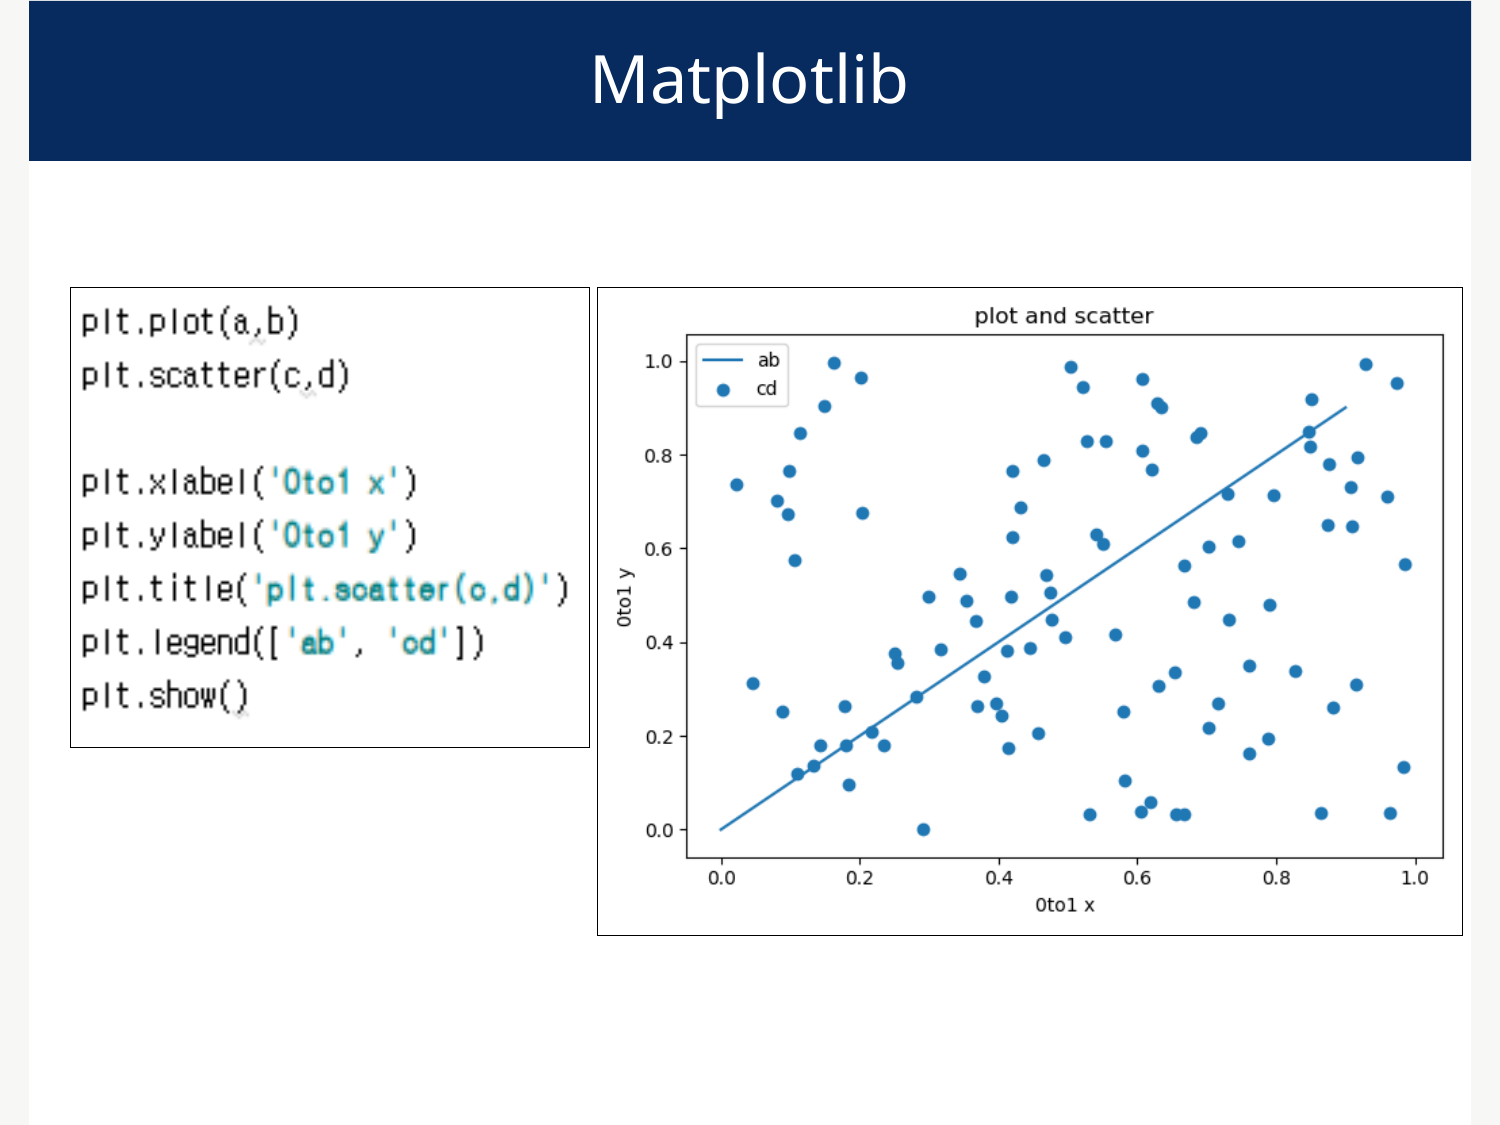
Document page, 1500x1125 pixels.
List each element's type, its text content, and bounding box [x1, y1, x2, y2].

title Matplotlib [70, 31, 1430, 132]
picture [597, 287, 1463, 936]
picture [70, 287, 590, 748]
